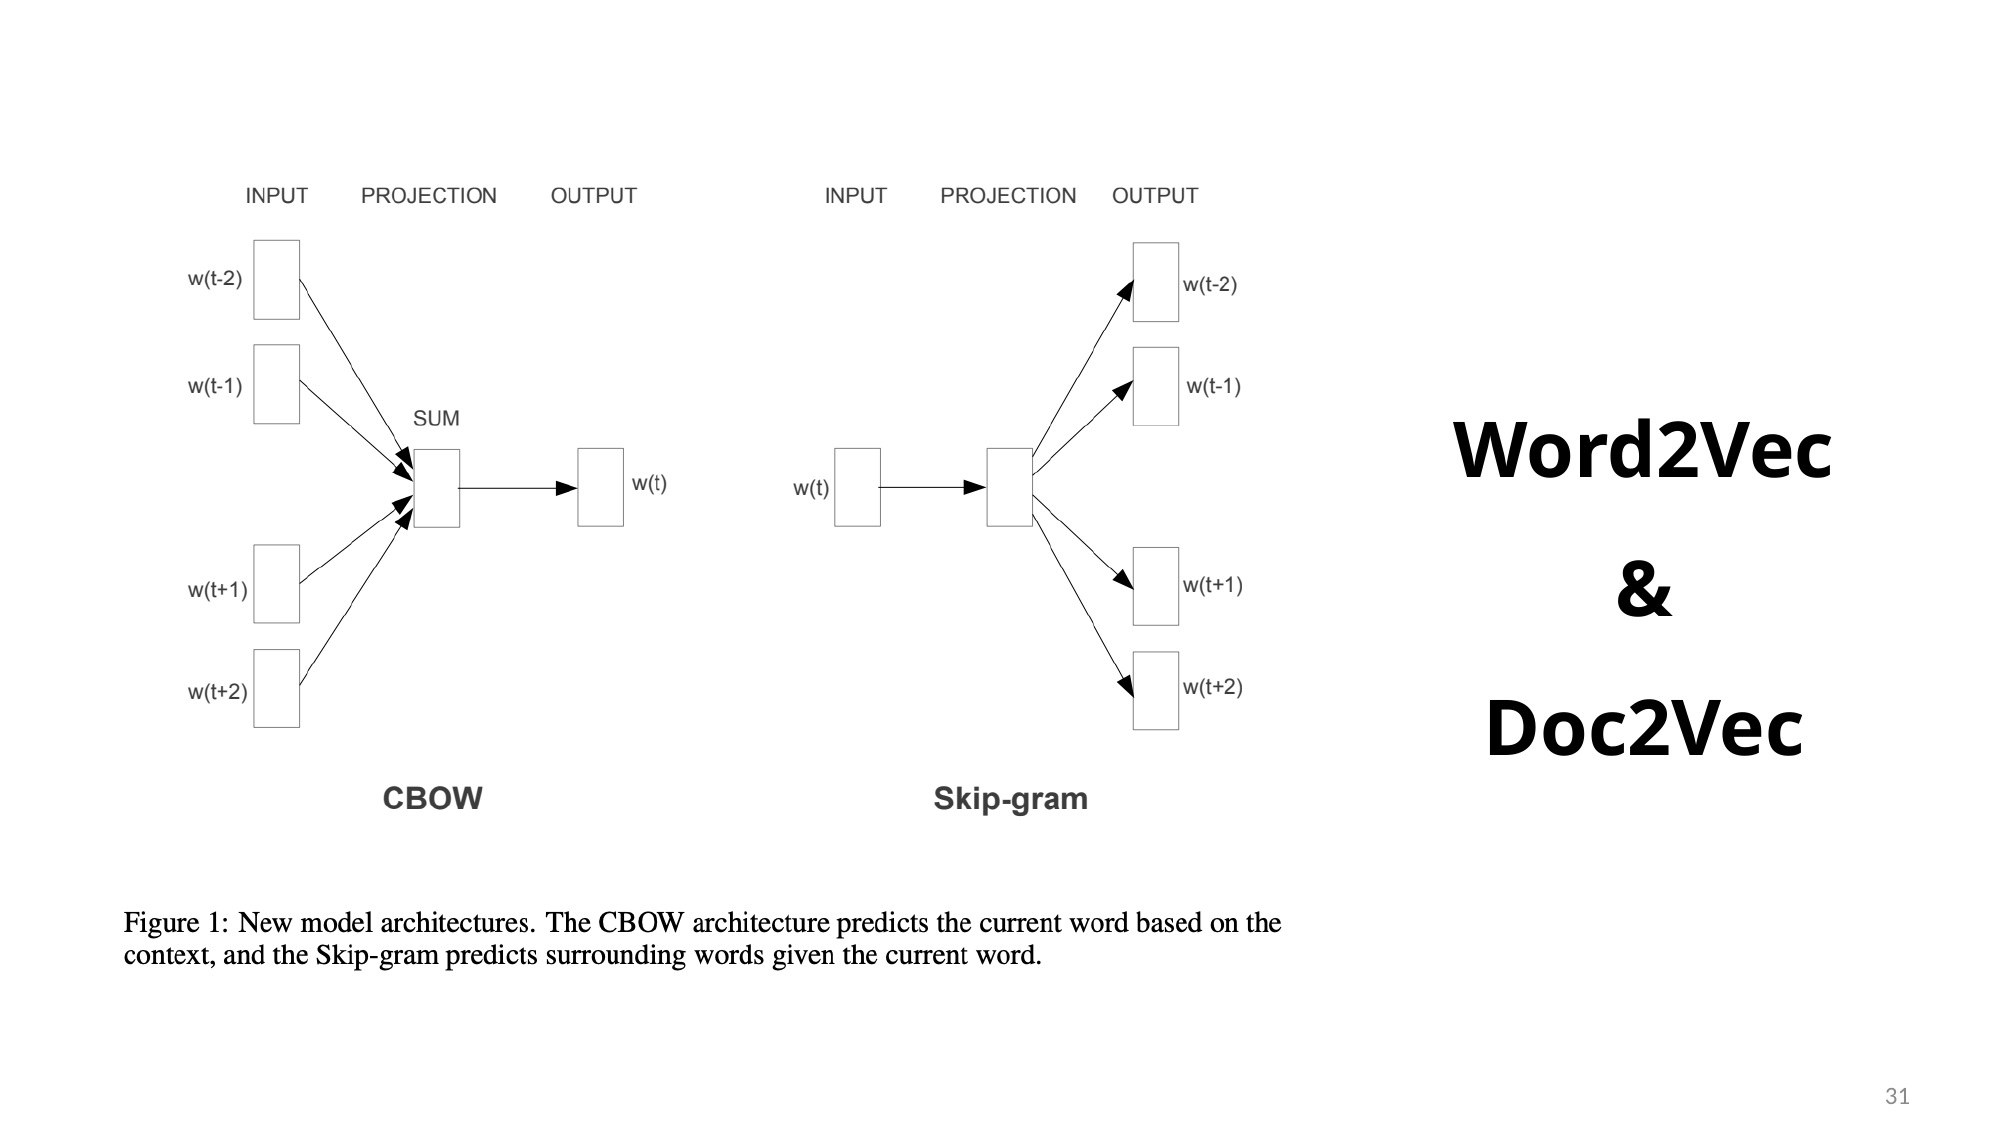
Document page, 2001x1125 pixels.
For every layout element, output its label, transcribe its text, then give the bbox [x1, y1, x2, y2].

picture [89, 140, 1338, 996]
title Word2Vec & Doc2Vec [1363, 302, 1926, 823]
slide_number 31 [1412, 1065, 1926, 1125]
